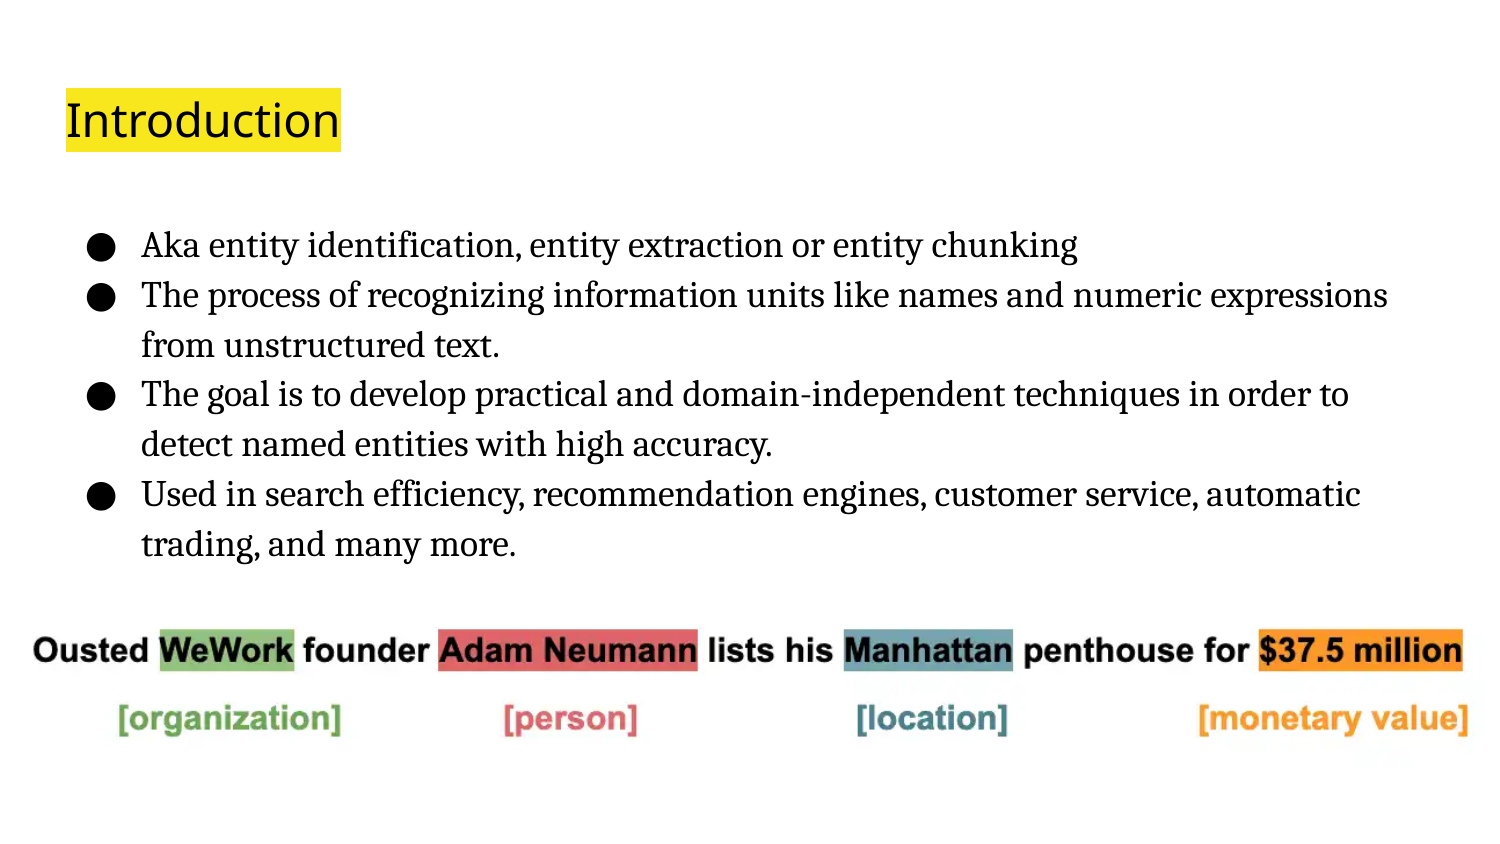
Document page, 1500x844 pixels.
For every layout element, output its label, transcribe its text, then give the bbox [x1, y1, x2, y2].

picture [0, 598, 1500, 767]
title Introduction [51, 72, 1449, 167]
list Aka entity identification, entity extraction or entity chunking The process of recognizing information units like names and numeric expressions from unstructured text. The goal is to develop practical and domain-independent techniques in order to detect named entities with high accuracy. Used in search efficiency, recommendation engines, customer service, automatic trading, and many more. [51, 202, 1449, 597]
